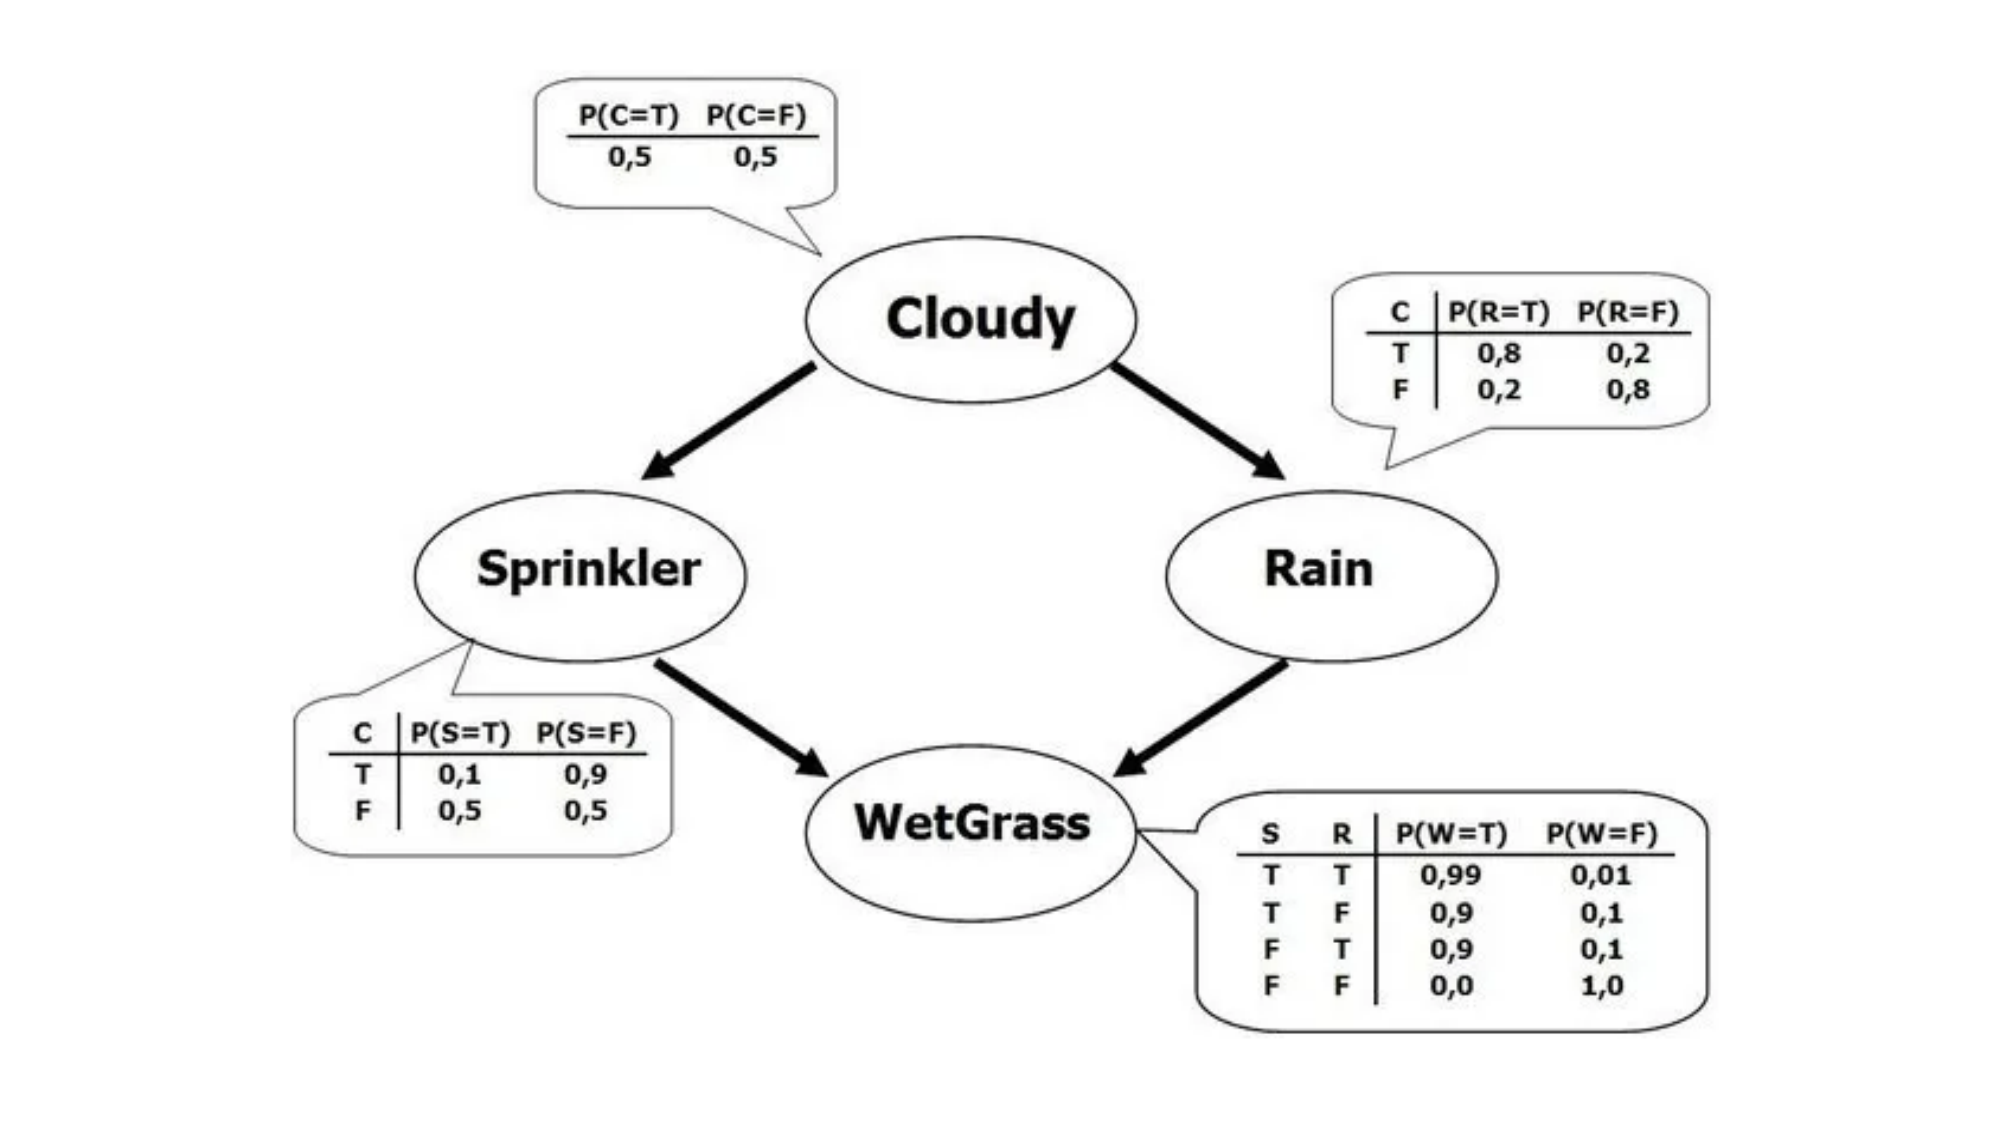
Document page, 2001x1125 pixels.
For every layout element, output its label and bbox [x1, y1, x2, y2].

picture [230, 52, 1768, 1046]
